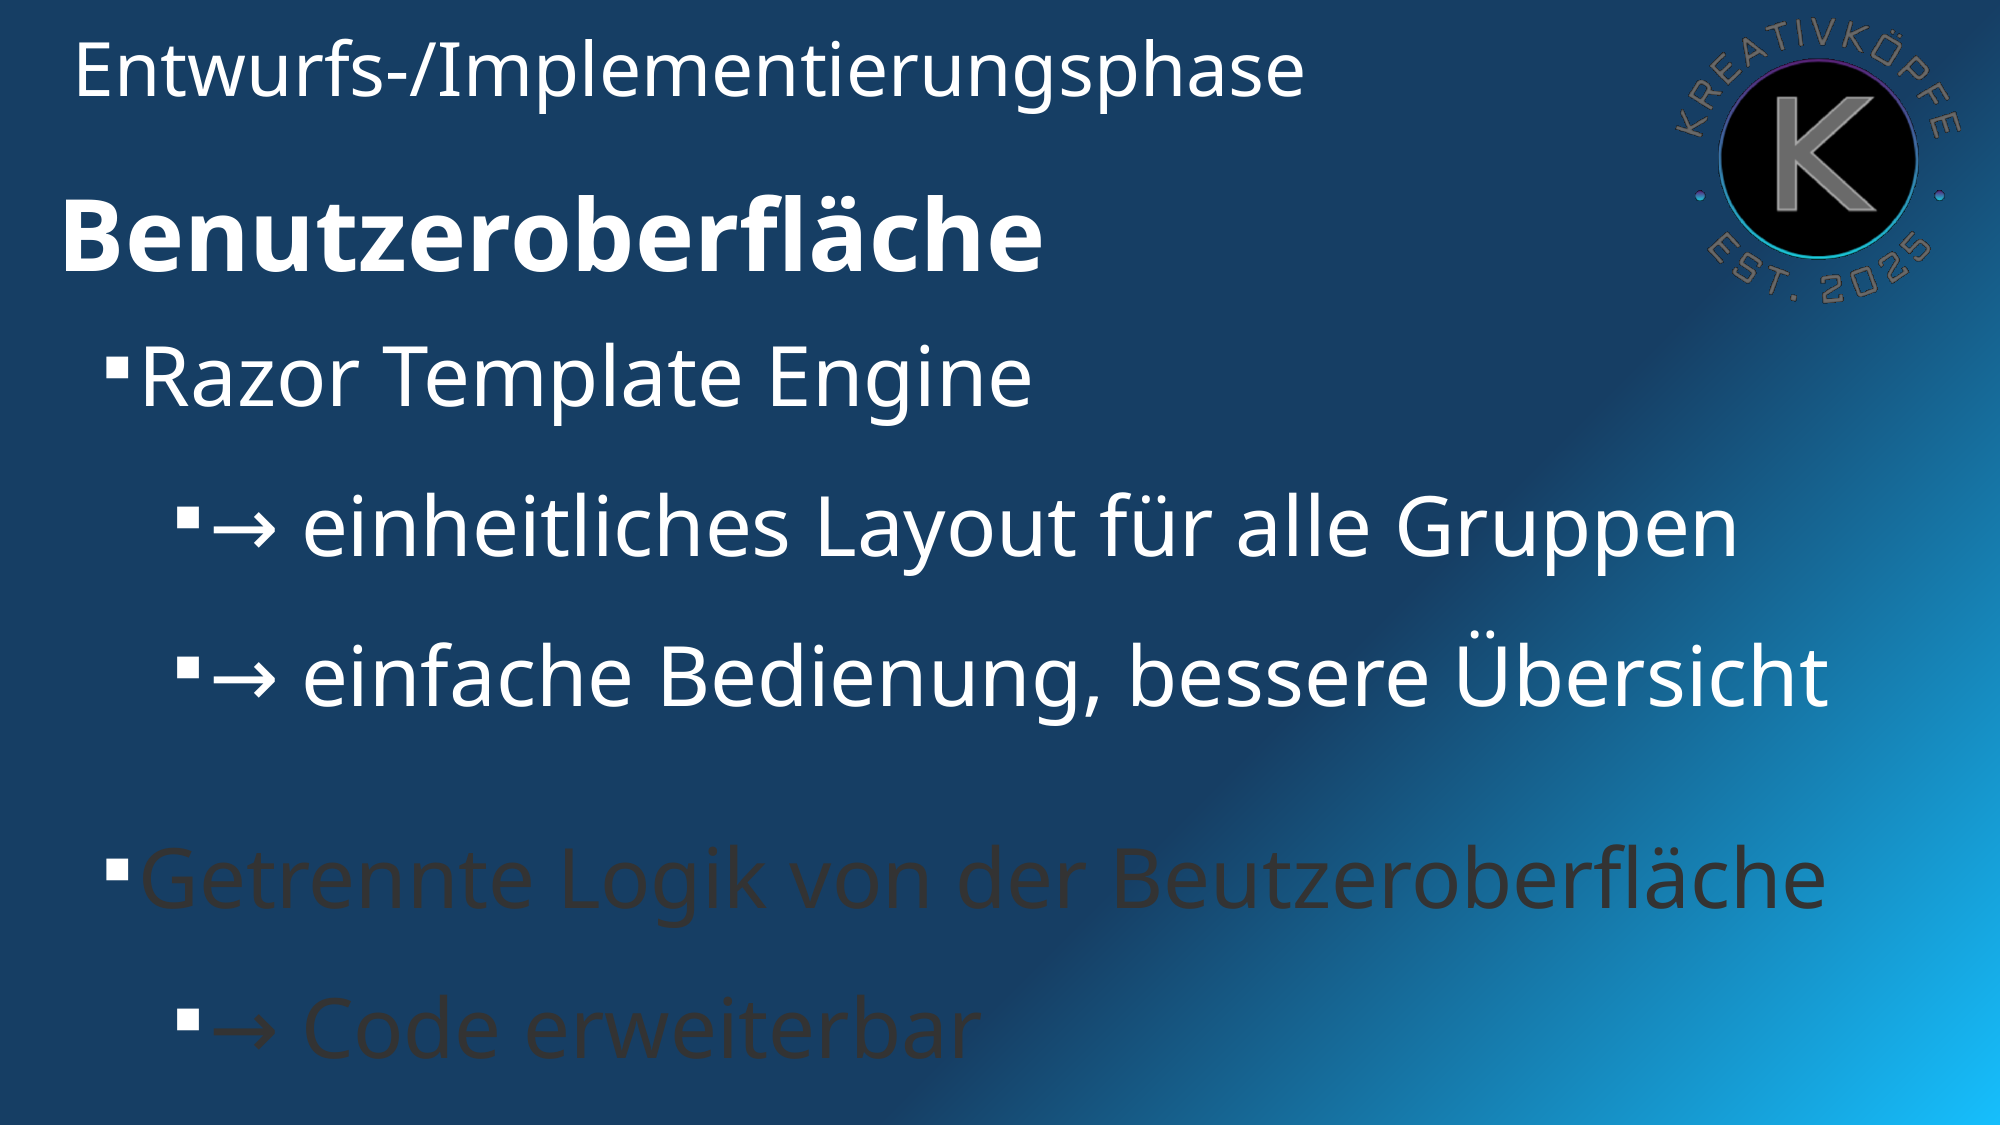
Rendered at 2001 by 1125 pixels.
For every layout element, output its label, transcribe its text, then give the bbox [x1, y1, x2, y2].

picture [1661, 14, 1976, 310]
text_box Benutzeroberfläche [43, 164, 1061, 300]
text_box Razor Template Engine → einheitliches Layout für alle Gruppen → einfache Bedienung, bessere Übersicht [88, 265, 1890, 839]
text_box Getrennte Logik von der Beutzeroberfläche → Code erweiterbar [88, 767, 1746, 1062]
text_box Entwurfs-/Implementierungsphase [58, 14, 1069, 141]
